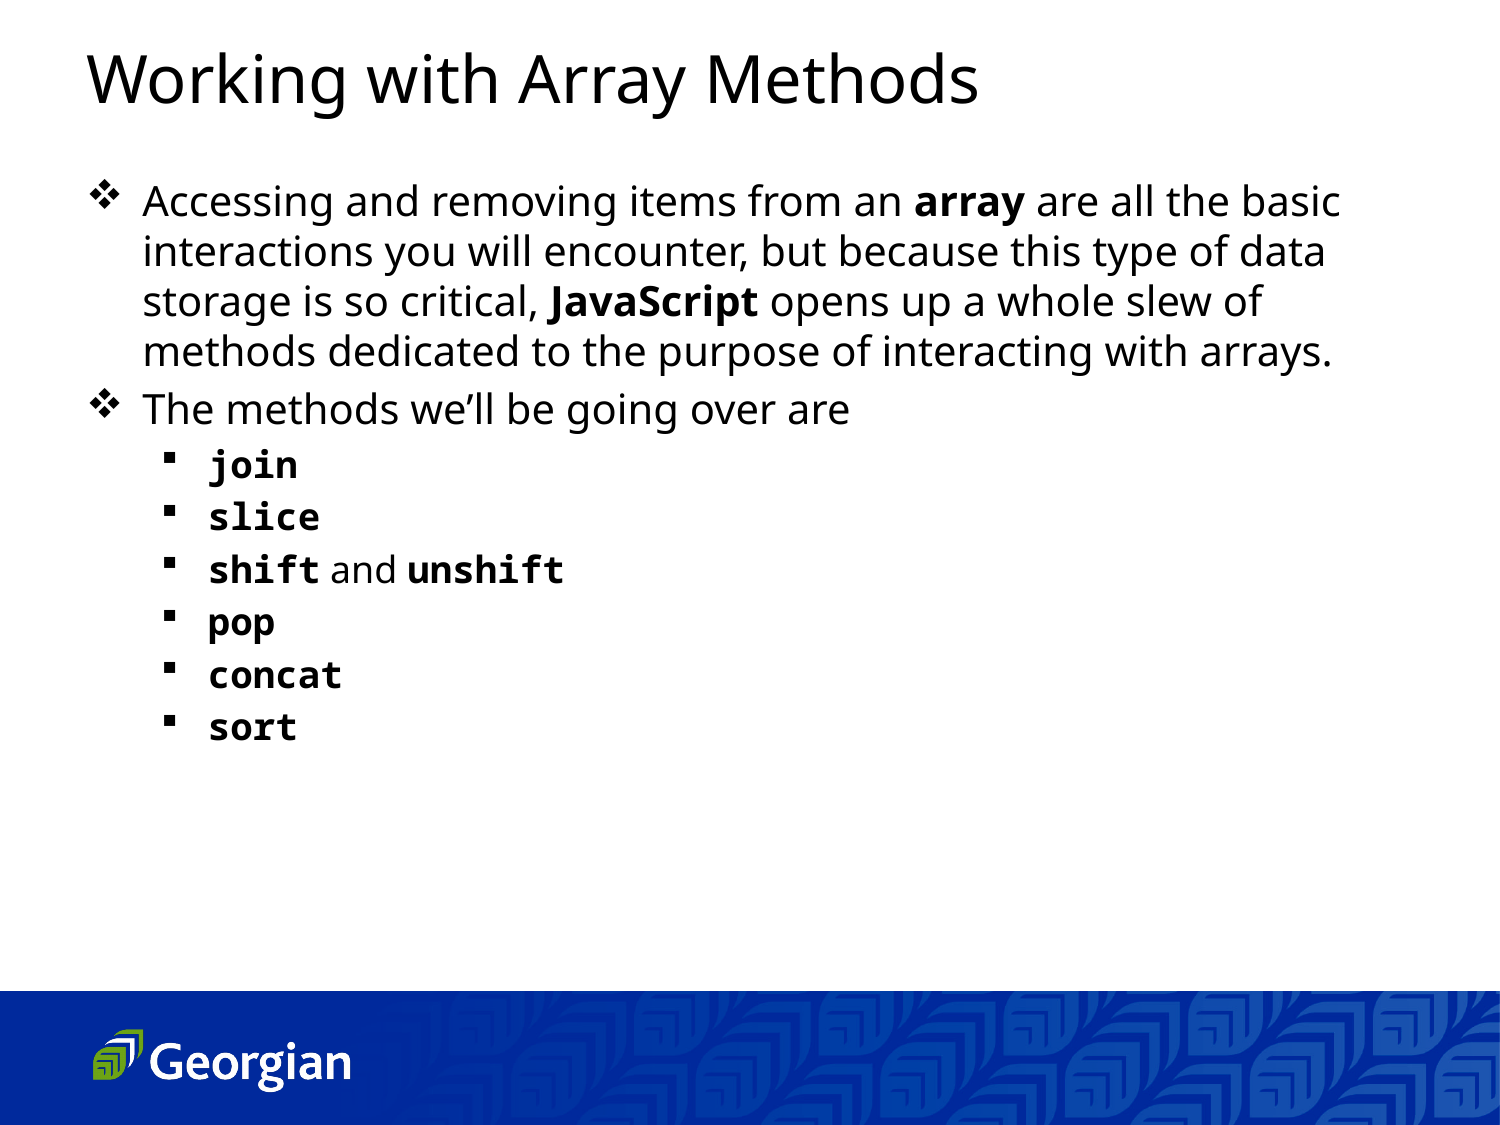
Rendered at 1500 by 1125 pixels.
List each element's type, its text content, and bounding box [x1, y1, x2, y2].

list Accessing and removing items from an array are all the basic interactions you will encounter, but because this type of data storage is so critical, JavaScript opens up a whole slew of methods dedicated to the purpose of interacting with arrays. The methods we’ll be going over are join slice shift and unshift pop concat sort [71, 166, 1457, 984]
picture [0, 991, 1500, 1125]
list Working with Array Methods [71, 22, 1457, 146]
